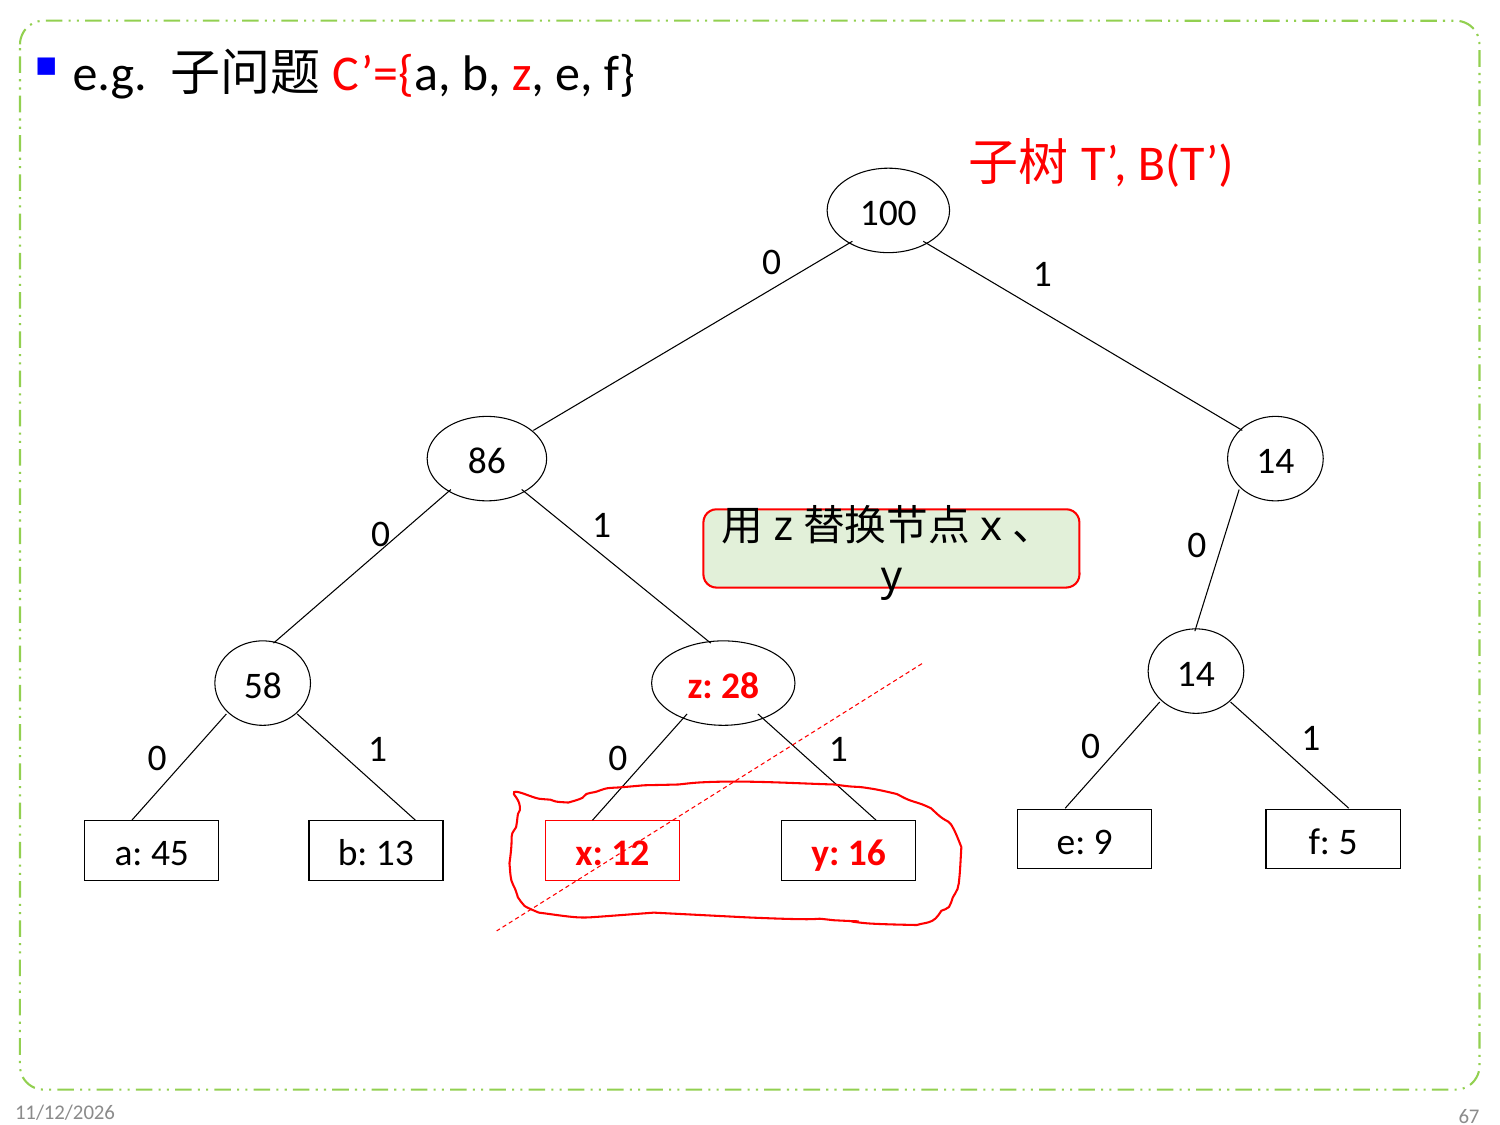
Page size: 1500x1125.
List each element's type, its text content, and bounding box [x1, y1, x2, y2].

text_box 1 [577, 492, 629, 553]
text_box 子树T’, B(T’) [954, 123, 1249, 199]
text_box 1 [813, 717, 863, 777]
text_box 58 [214, 640, 311, 726]
text_box 1 [353, 717, 402, 777]
text_box 1 [1286, 705, 1336, 765]
text_box z: 28 [651, 640, 796, 726]
slide_number 67 [1157, 1095, 1495, 1125]
text_box 用z替换节点x、y [702, 508, 1081, 589]
text_box 86 [427, 416, 547, 501]
text_box e: 9 [1017, 809, 1152, 869]
text_box 100 [827, 168, 950, 253]
text_box 0 [1066, 713, 1116, 774]
text_box 0 [356, 501, 408, 561]
text_box 14 [1148, 628, 1244, 714]
text_box a: 45 [84, 820, 219, 881]
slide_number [0, 1089, 338, 1125]
text_box 0 [593, 725, 643, 786]
text_box 0 [132, 725, 182, 786]
text_box 0 [747, 229, 797, 290]
list e.g. 子问题C’={a, b, z, e, f} [20, 26, 1480, 1090]
text_box f: 5 [1266, 809, 1401, 869]
text_box [508, 780, 963, 927]
text_box 0 [1172, 513, 1222, 573]
text_box b: 13 [308, 820, 444, 881]
text_box 1 [1018, 241, 1067, 302]
text_box 14 [1227, 416, 1324, 501]
